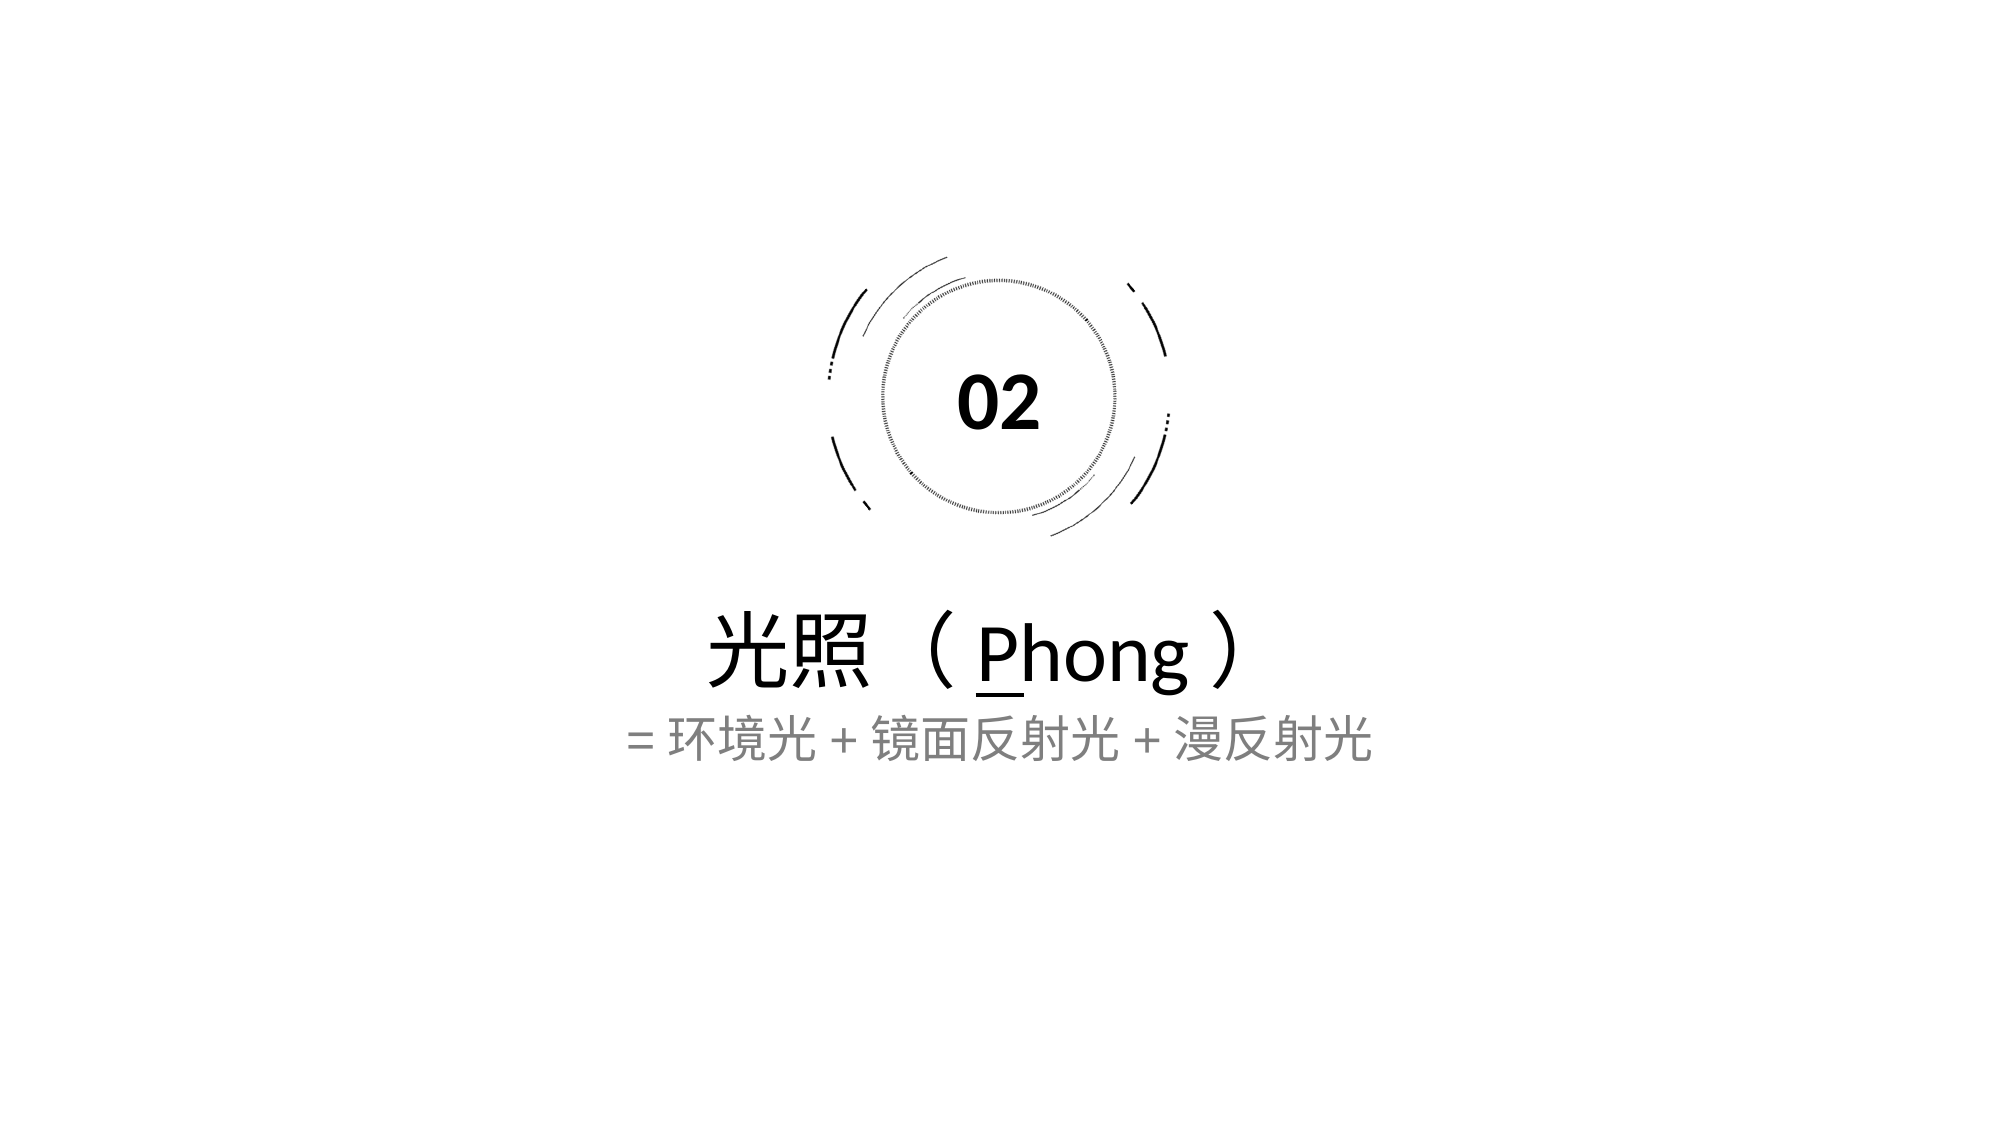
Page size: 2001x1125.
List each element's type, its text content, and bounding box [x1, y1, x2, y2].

text_box 02 [917, 313, 1083, 479]
text_box 光照（Phong） [691, 590, 1309, 699]
text_box =环境光+镜面反射光+漫反射光 [607, 699, 1393, 775]
picture [758, 157, 1239, 590]
